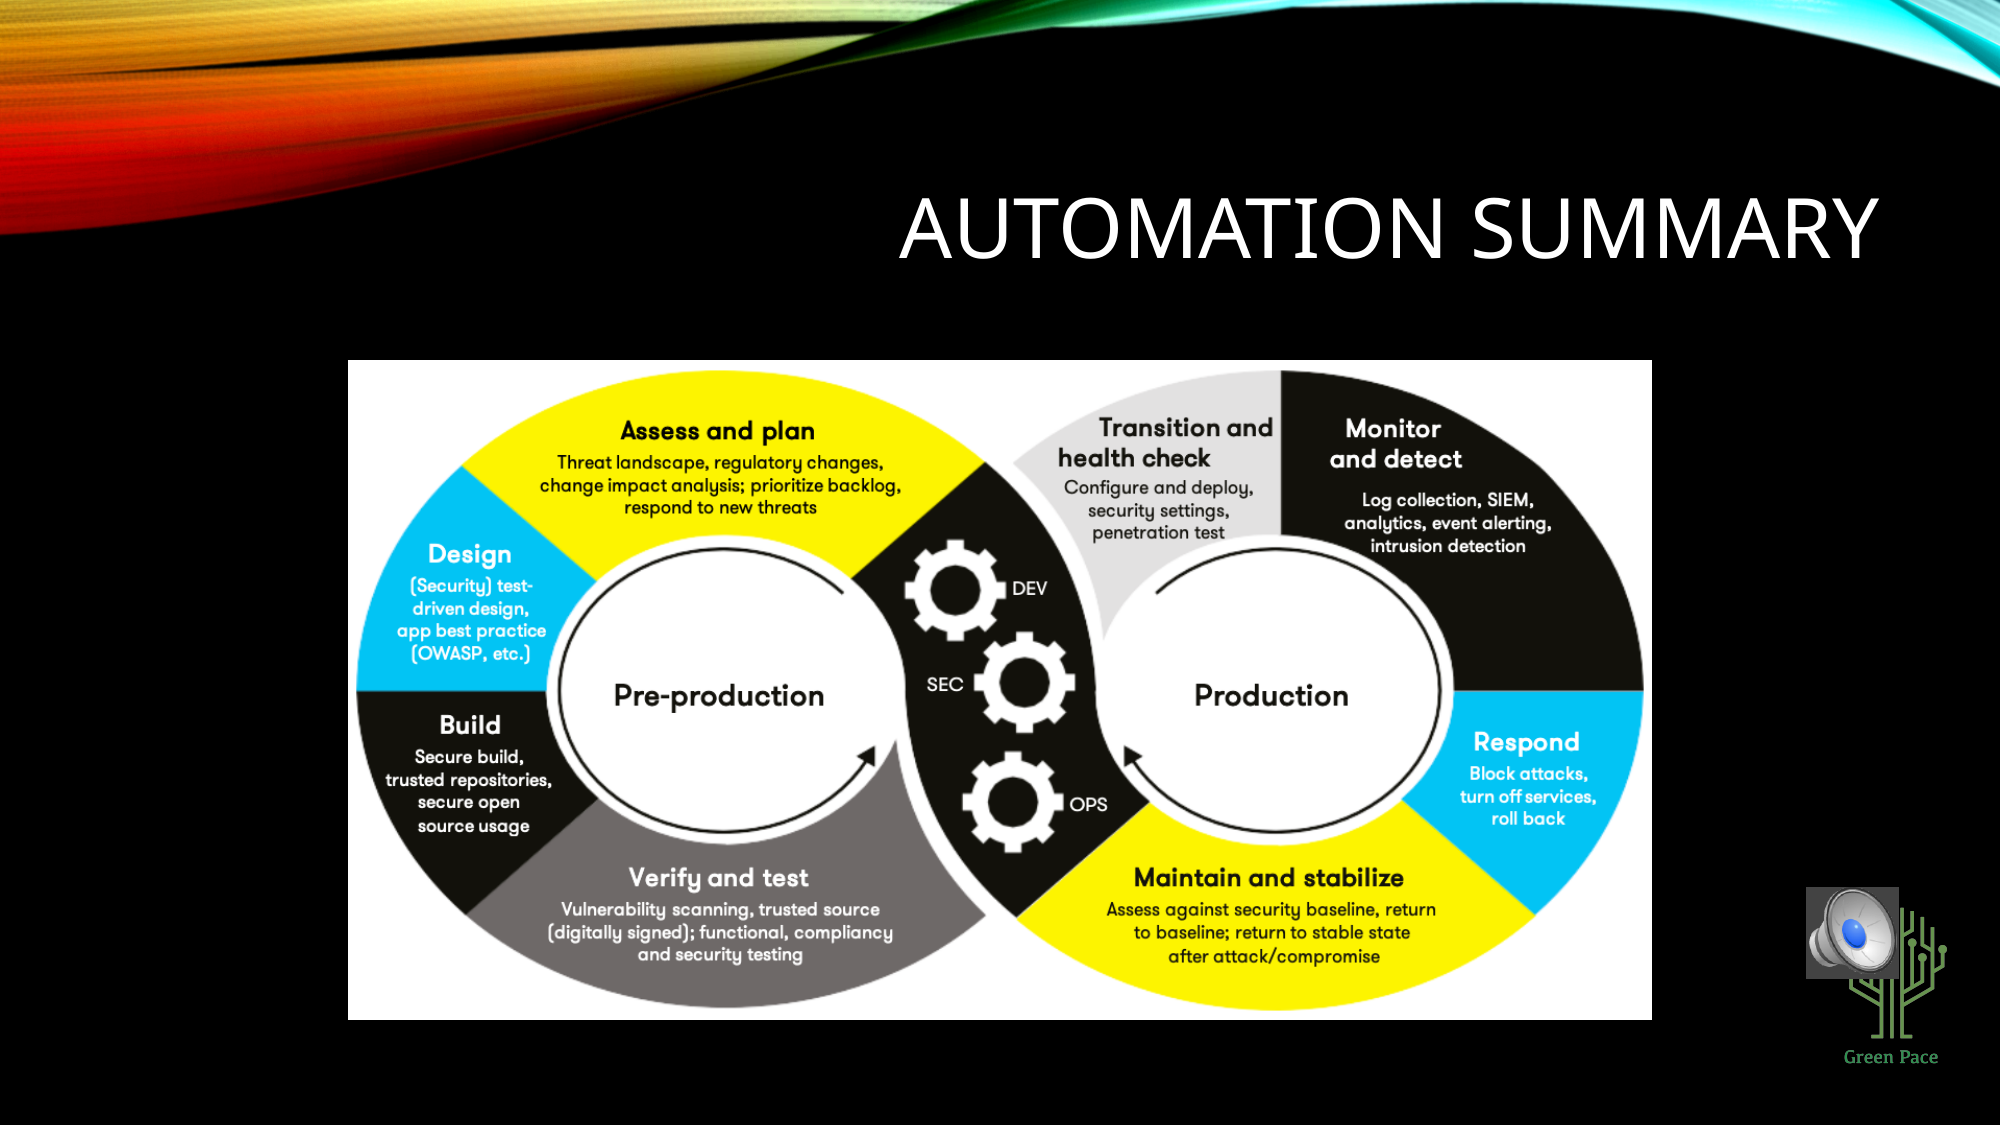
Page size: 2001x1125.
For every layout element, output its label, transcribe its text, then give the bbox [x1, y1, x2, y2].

title AUTOMATION SUMMARY [474, 124, 1888, 338]
picture [1805, 885, 1964, 1082]
picture [348, 360, 1652, 1020]
picture [0, 0, 2000, 237]
